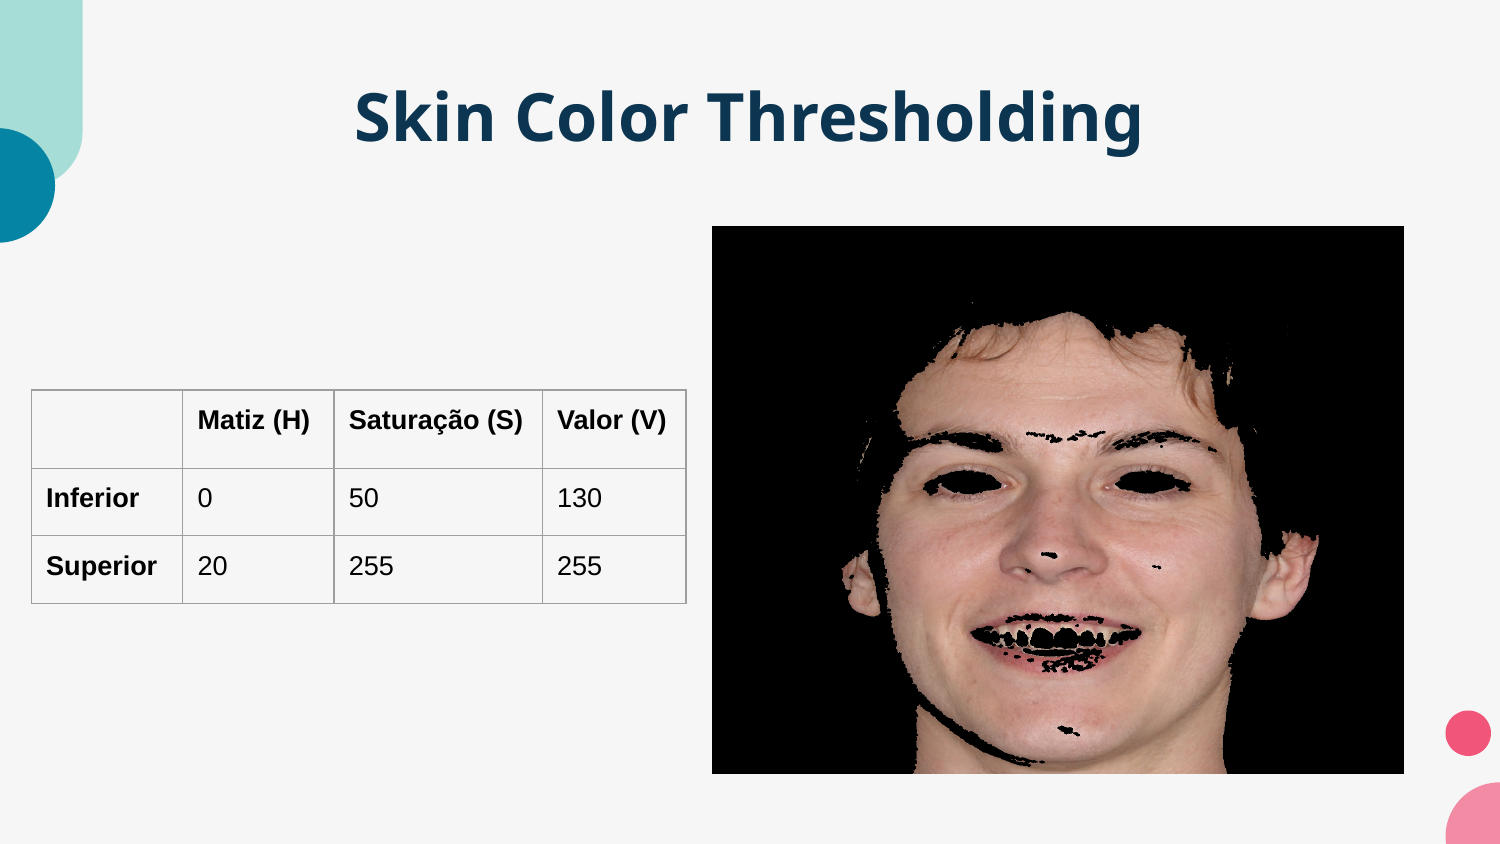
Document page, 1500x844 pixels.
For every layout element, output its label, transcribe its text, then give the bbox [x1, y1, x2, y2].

table_header Matiz (H) [183, 391, 333, 468]
table_header Saturação (S) [335, 391, 542, 468]
table_cell 255 [335, 536, 542, 603]
table_cell 130 [543, 469, 685, 535]
table_cell 0 [183, 469, 333, 535]
title Skin Color Thresholding [118, 60, 1382, 155]
table_header Valor (V) [543, 391, 685, 468]
table_cell 50 [335, 469, 542, 535]
table_cell Superior [32, 536, 182, 603]
table_cell 255 [543, 536, 685, 603]
table_cell Inferior [32, 469, 182, 535]
table_header [32, 391, 182, 468]
table_cell 20 [183, 536, 333, 603]
picture [711, 225, 1404, 774]
